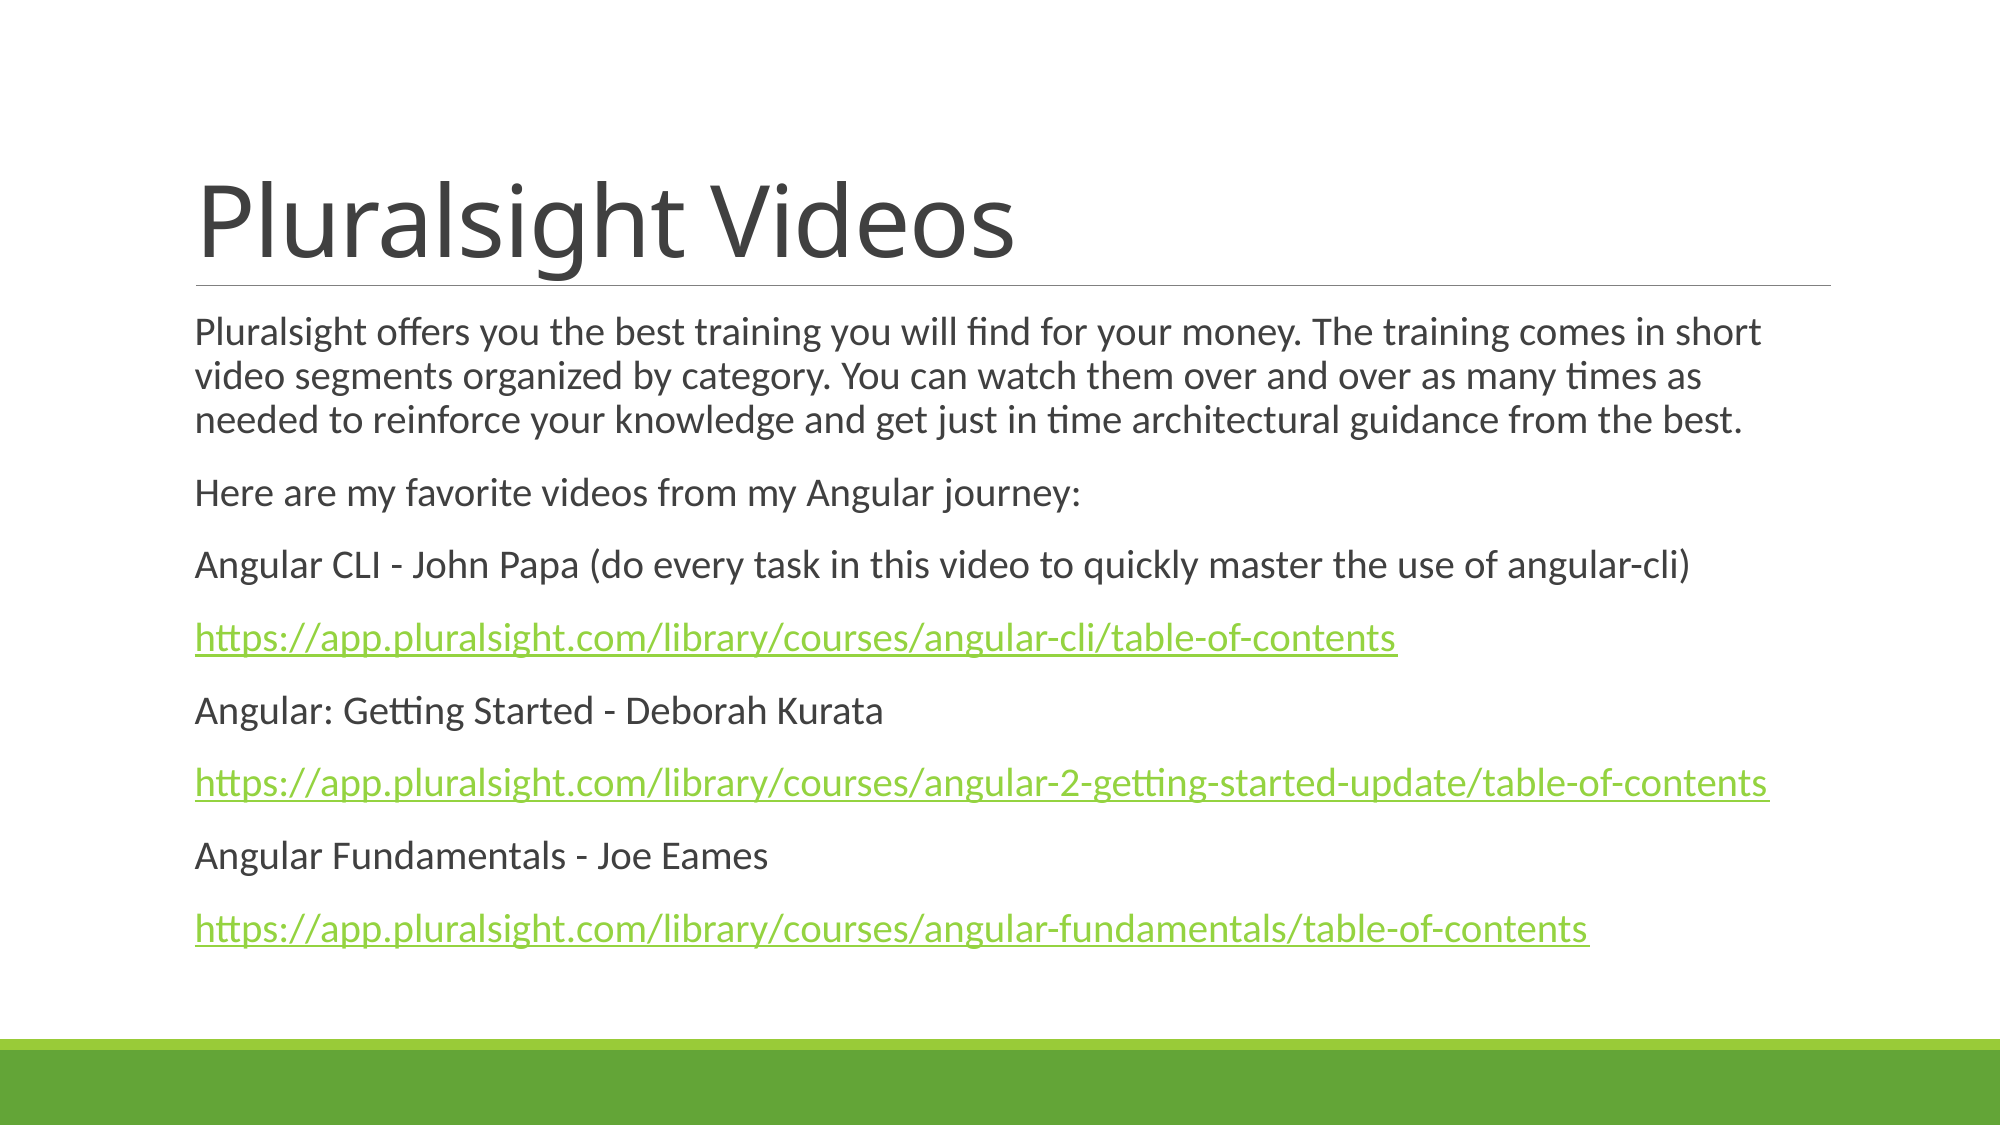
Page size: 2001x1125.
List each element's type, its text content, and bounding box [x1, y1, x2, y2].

title Pluralsight Videos [180, 47, 1830, 285]
list Pluralsight offers you the best training you will find for your money. The training comes in short video segments organized by category. You can watch them over and over as many times as needed to reinforce your knowledge and get just in time architectural guidance from the best. Here are my favorite videos from my Angular journey: Angular CLI - John Papa (do every task in this video to quickly master the use of angular-cli) https://app.pluralsight.com/library/courses/angular-cli/table-of-contents Angular: Getting Started - Deborah Kurata https://app.pluralsight.com/library/courses/angular-2-getting-started-update/table-of-contents Angular Fundamentals - Joe Eames https://app.pluralsight.com/library/courses/angular-fundamentals/table-of-contents [180, 302, 1830, 963]
